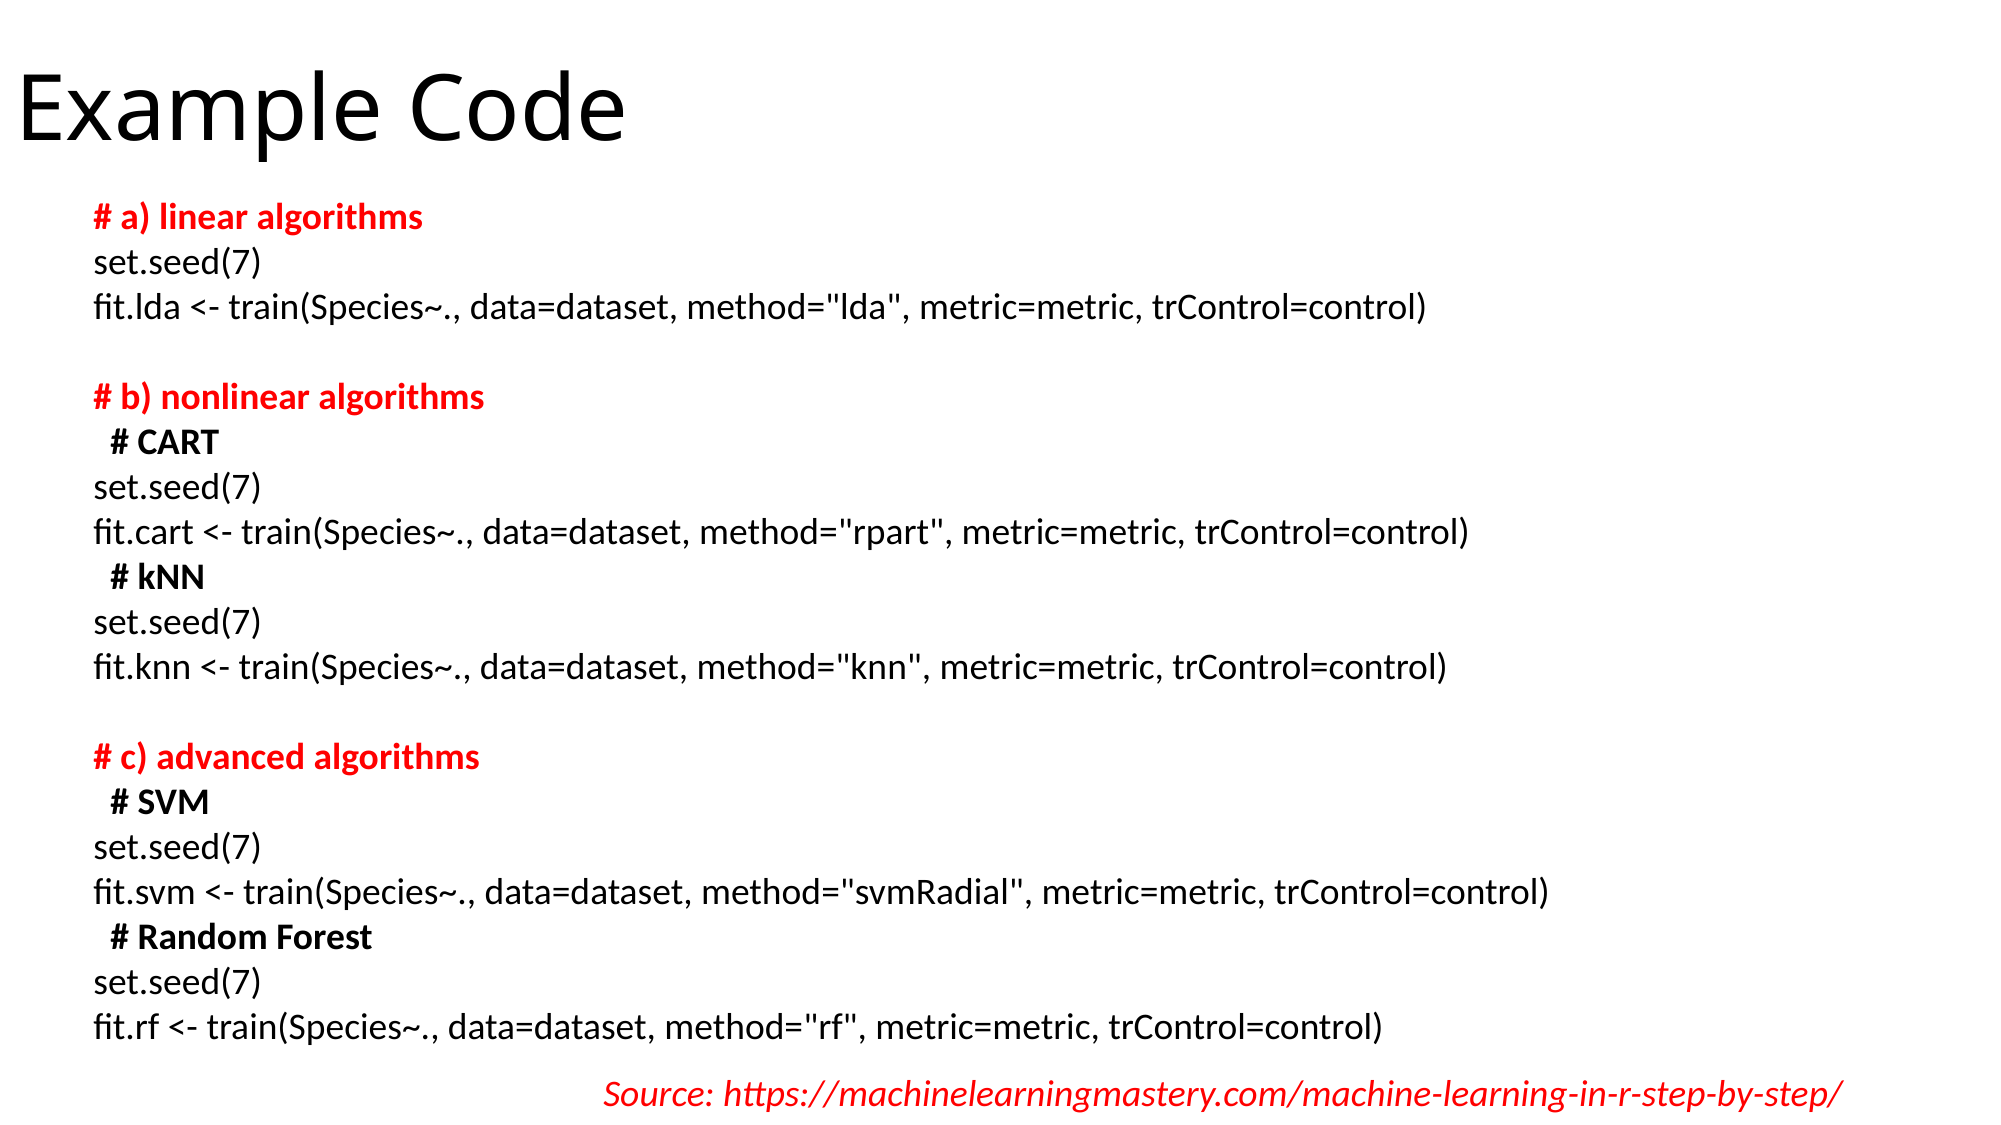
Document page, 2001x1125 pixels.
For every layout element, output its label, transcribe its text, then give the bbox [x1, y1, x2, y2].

text_box Source: https://machinelearningmastery.com/machine-learning-in-r-step-by-step/ [588, 1061, 2000, 1122]
text_box # a) linear algorithms set.seed(7) fit.lda <- train(Species~., data=dataset, method="lda", metric=metric, trControl=control) # b) nonlinear algorithms # CART set.seed(7) fit.cart <- train(Species~., data=dataset, method="rpart", metric=metric, trControl=control) # kNN set.seed(7) fit.knn <- train(Species~., data=dataset, method="knn", metric=metric, trControl=control) # c) advanced algorithms # SVM set.seed(7) fit.svm <- train(Species~., data=dataset, method="svmRadial", metric=metric, trControl=control) # Random Forest set.seed(7) fit.rf <- train(Species~., data=dataset, method="rf", metric=metric, trControl=control) [78, 184, 1941, 1055]
title Example Code [0, 2, 1725, 220]
